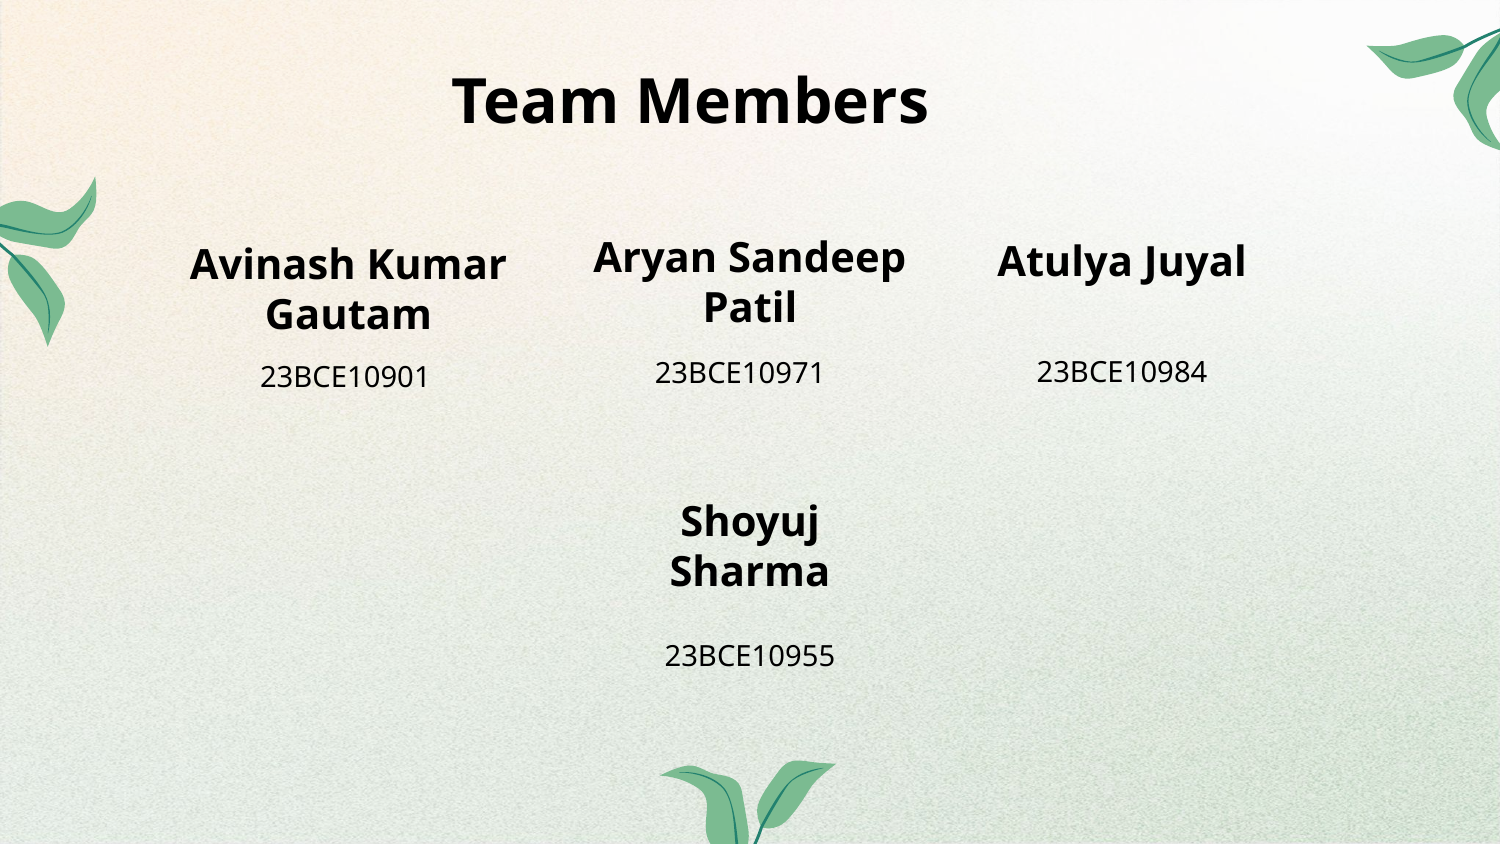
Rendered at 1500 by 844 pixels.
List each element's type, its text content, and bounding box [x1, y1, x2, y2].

text_box Shoyuj Sharma [591, 494, 909, 611]
title Team Members [436, 46, 986, 141]
text_box 23BCE10984 [963, 338, 1281, 433]
text_box 23BCE10955 [591, 621, 909, 716]
text_box Avinash Kumar Gautam [161, 175, 536, 353]
text_box 23BCE10901 [186, 343, 505, 438]
text_box 23BCE10971 [581, 339, 900, 433]
text_box Aryan Sandeep Patil [568, 190, 932, 347]
text_box Atulya Juyal [963, 233, 1281, 301]
